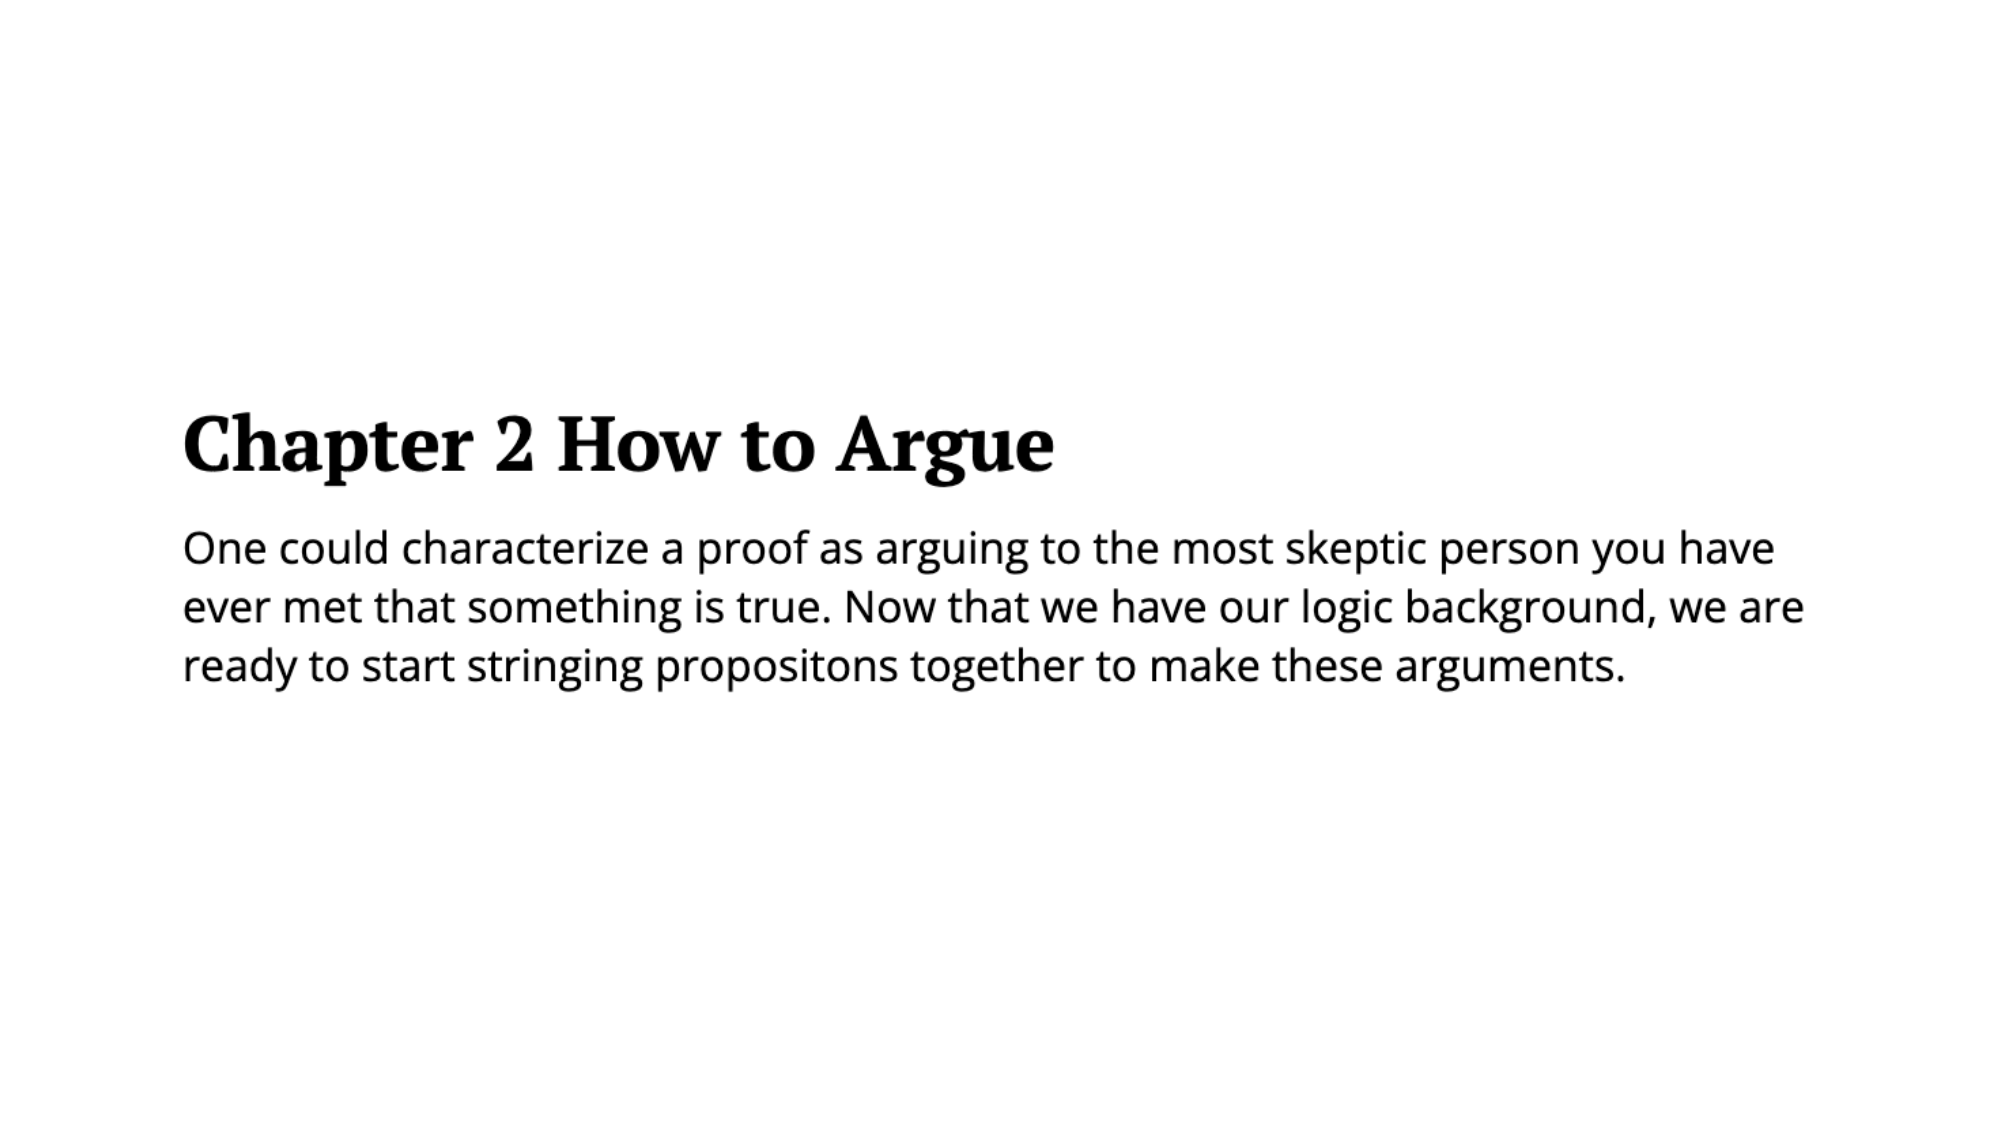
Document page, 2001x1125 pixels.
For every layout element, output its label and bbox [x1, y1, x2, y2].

picture [169, 389, 1831, 736]
